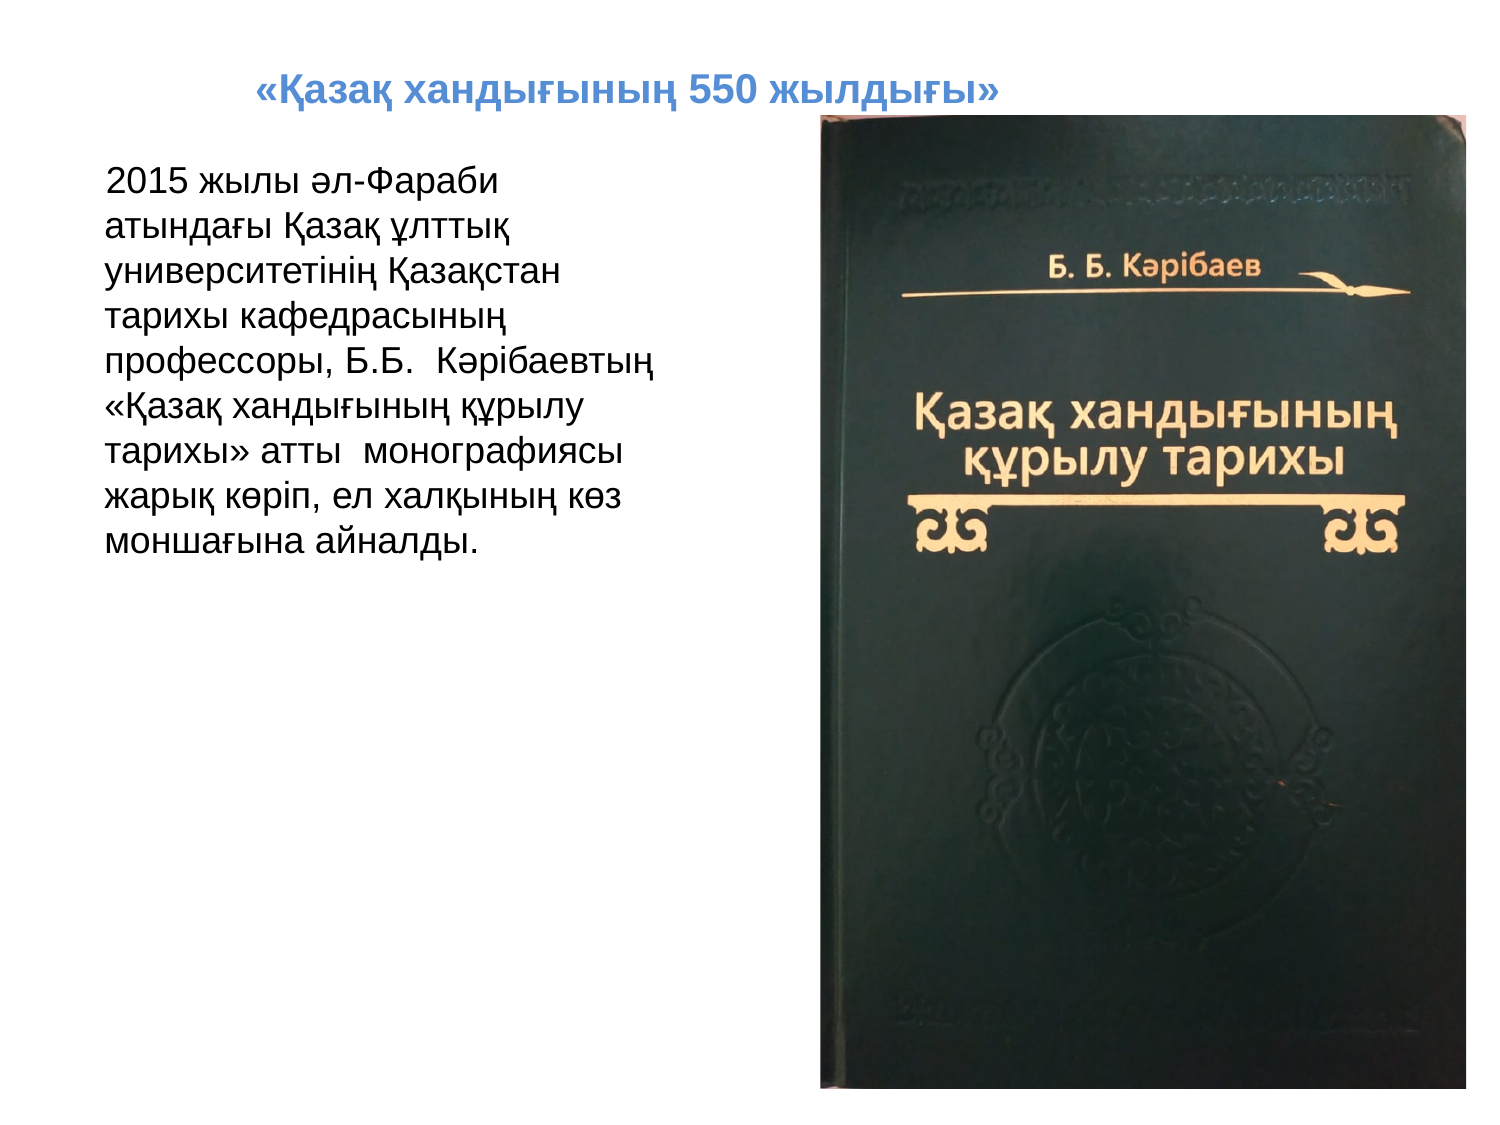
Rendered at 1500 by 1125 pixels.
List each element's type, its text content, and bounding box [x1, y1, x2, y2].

text_box «Қазақ хандығының 550 жылдығы» [159, 54, 1108, 120]
text_box 2015 жылы әл-Фараби атындағы Қазақ ұлттық университетінің Қазақстан тарихы кафедрасының профессоры, Б.Б. Кәрібаевтың «Қазақ хандығының құрылу тарихы» атты монографиясы жарық көріп, ел халқының көз моншағына айналды. [88, 148, 680, 569]
picture [656, 115, 1500, 1088]
